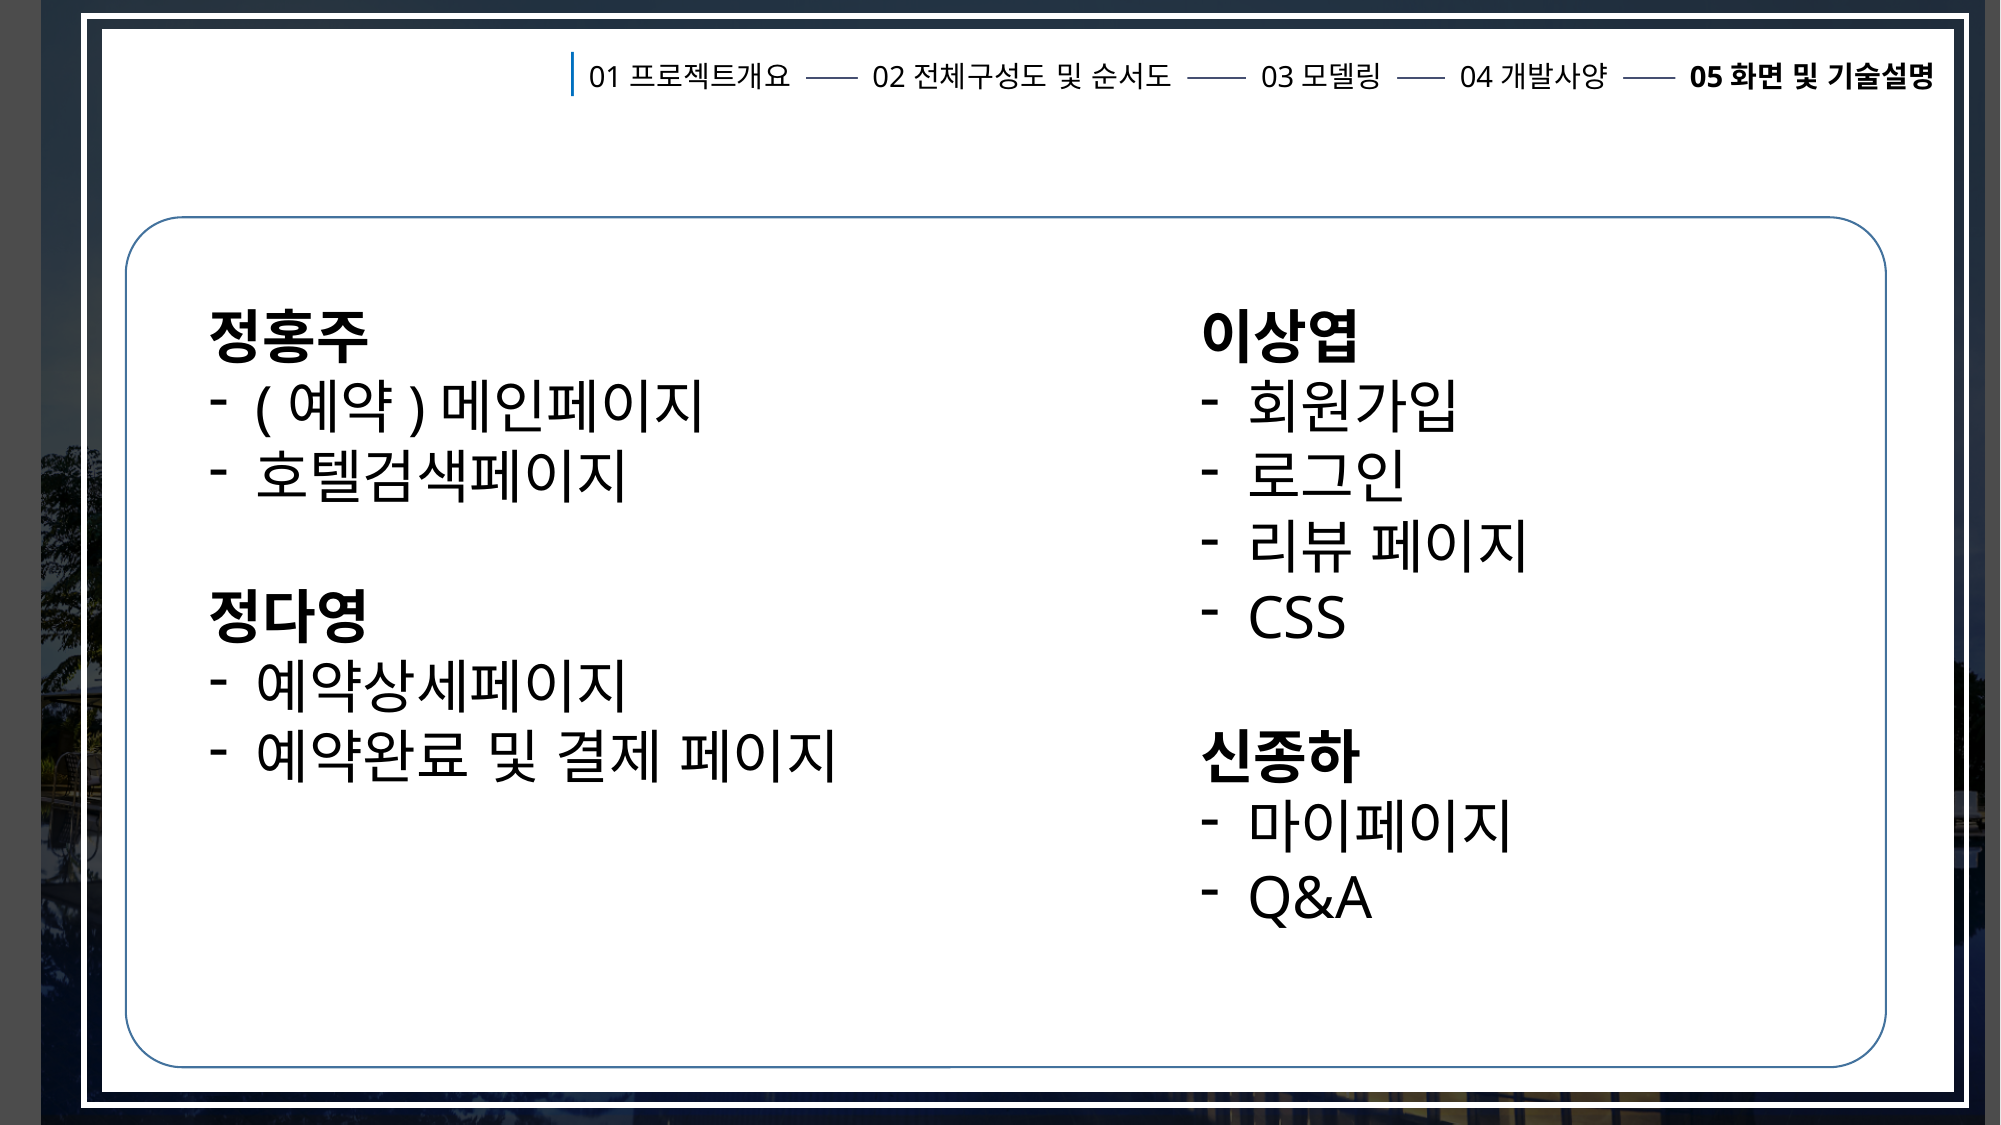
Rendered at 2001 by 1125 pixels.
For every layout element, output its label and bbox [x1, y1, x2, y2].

text_box [576, 50, 1949, 102]
picture [0, 0, 2001, 1125]
text_box [124, 216, 1887, 1069]
